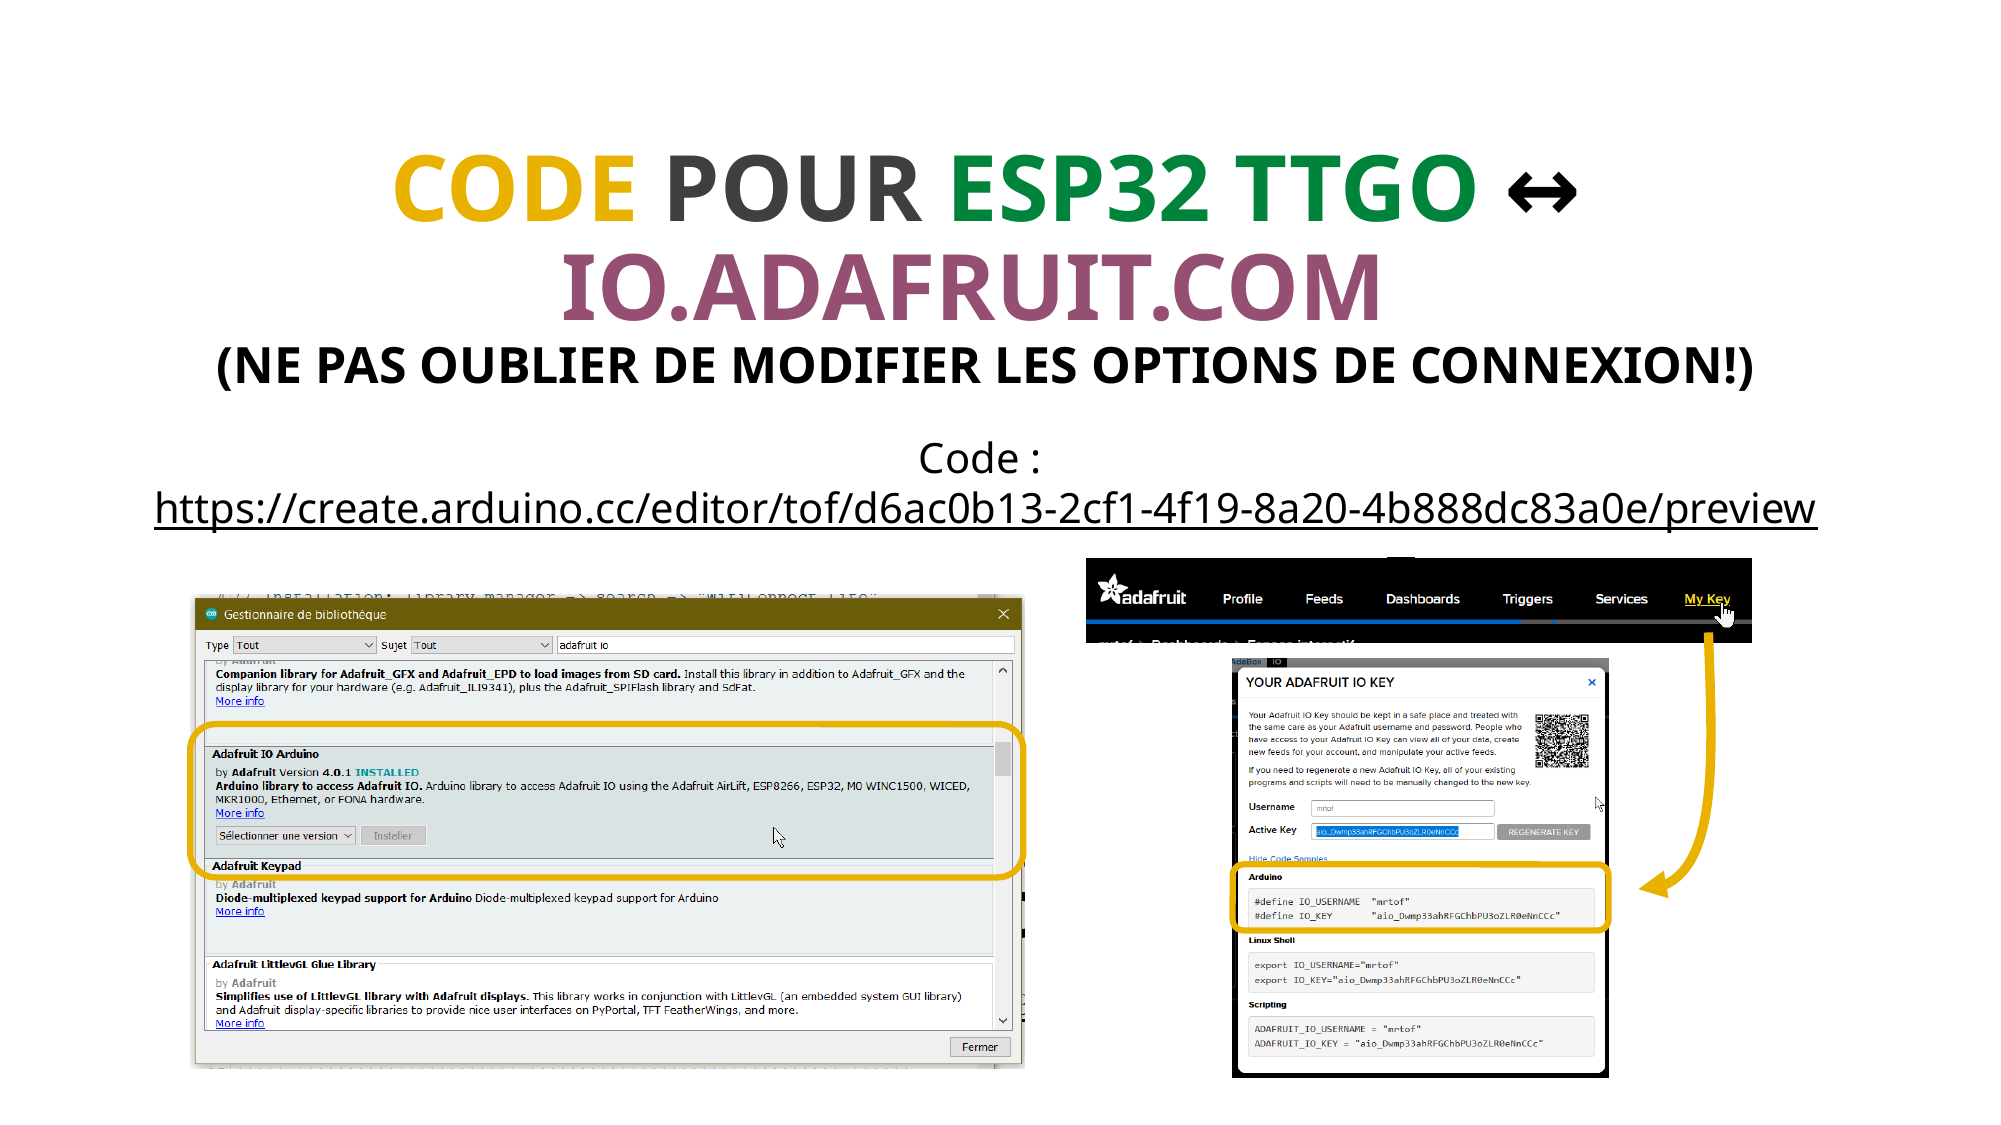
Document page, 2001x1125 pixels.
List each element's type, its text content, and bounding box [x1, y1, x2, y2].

picture [1232, 658, 1609, 1078]
picture [190, 594, 1025, 1069]
picture [1086, 557, 1752, 644]
list Code : https://create.arduino.cc/editor/tof/d6ac0b13-2cf1-4f19-8a20-4b888dc83a0e/preview [123, 430, 1849, 515]
text_box [1638, 644, 1712, 896]
title CODE POUR ESP32 TTGO ↔ IO.ADAFRUIT.COM (NE PAS OUBLIER DE MODIFIER LES OPTIONS DE CONNEXION!) [123, 55, 1849, 430]
